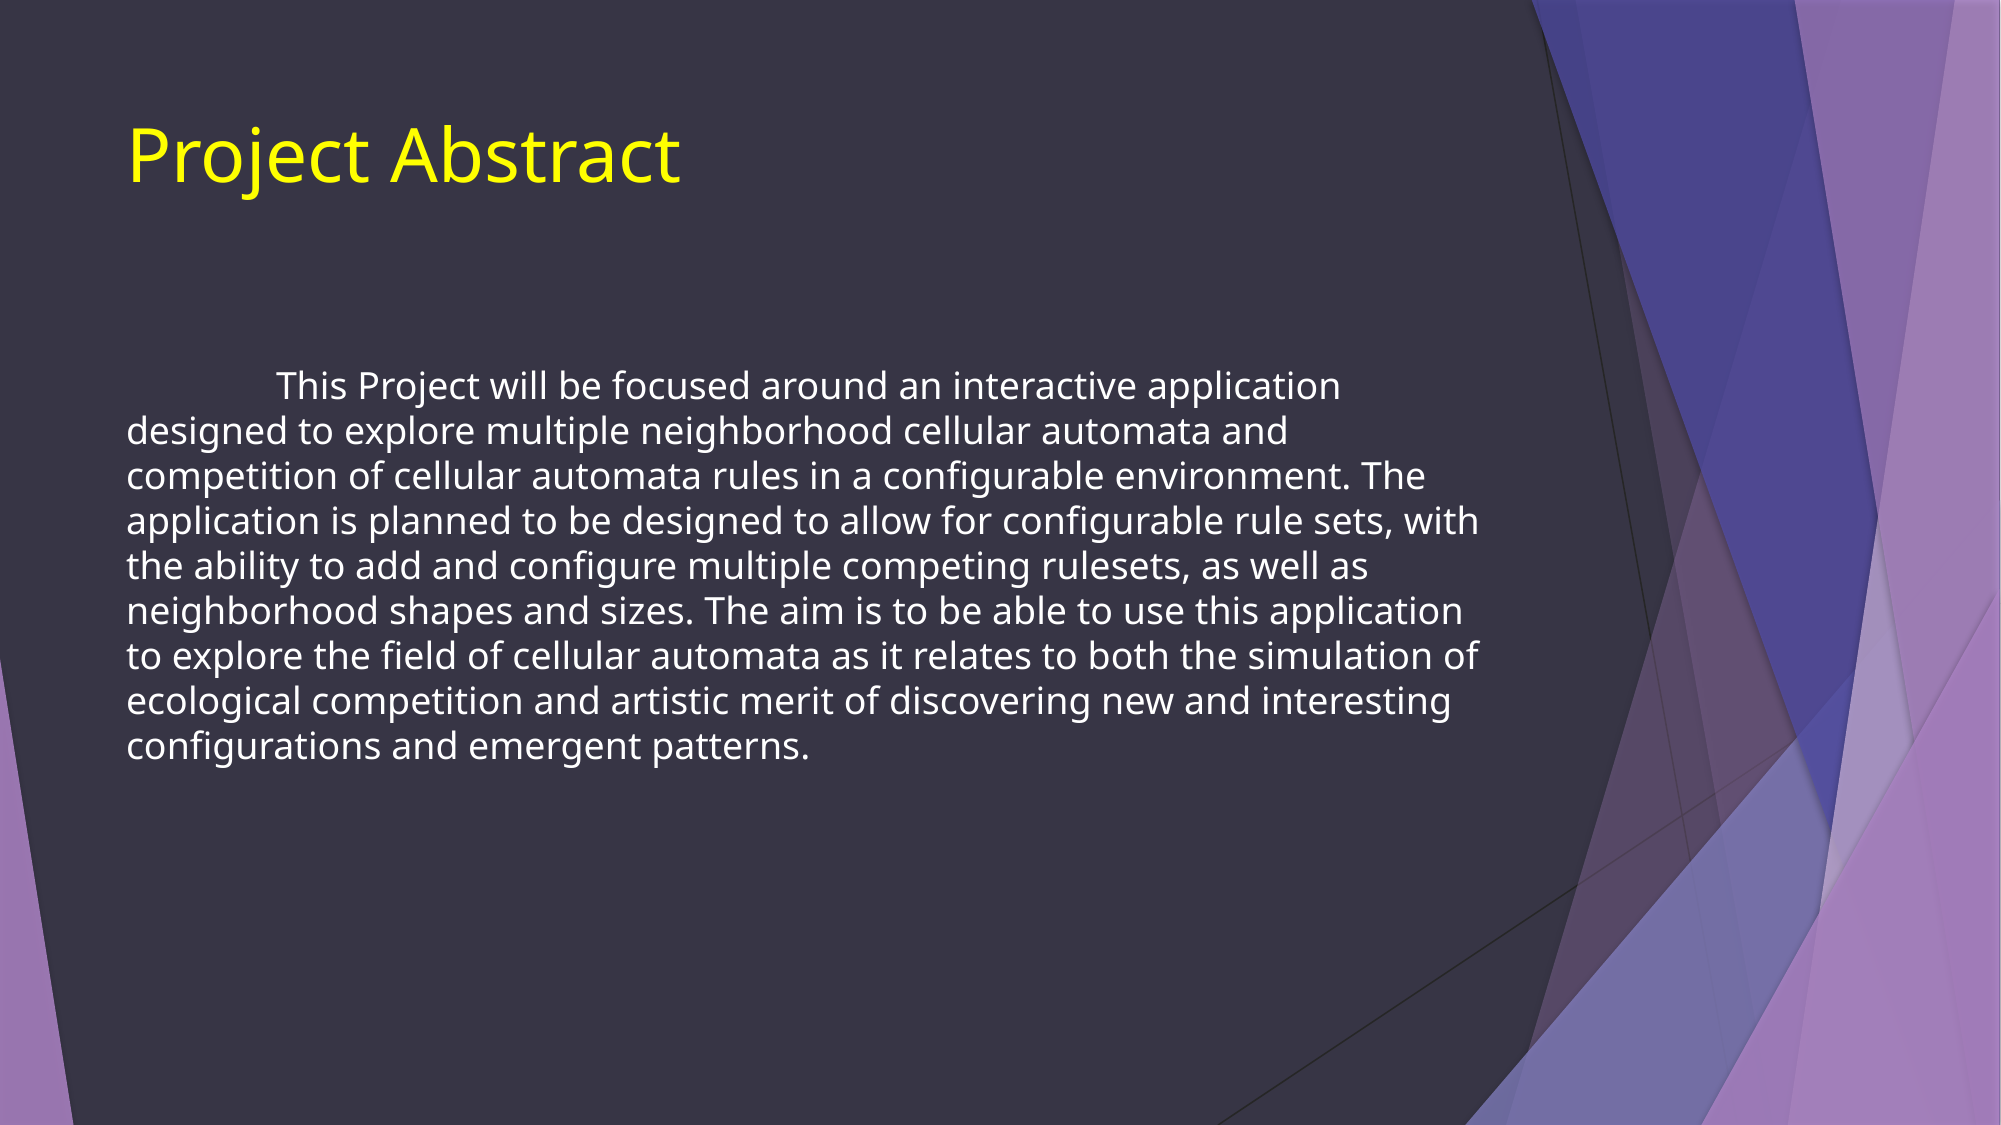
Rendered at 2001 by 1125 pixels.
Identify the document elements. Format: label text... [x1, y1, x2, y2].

list This Project will be focused around an interactive application designed to explore multiple neighborhood cellular automata and competition of cellular automata rules in a configurable environment. The application is planned to be designed to allow for configurable rule sets, with the ability to add and configure multiple competing rulesets, as well as neighborhood shapes and sizes. The aim is to be able to use this application to explore the field of cellular automata as it relates to both the simulation of ecological competition and artistic merit of discovering new and interesting configurations and emergent patterns. [111, 354, 1522, 992]
title Project Abstract [111, 99, 1522, 317]
